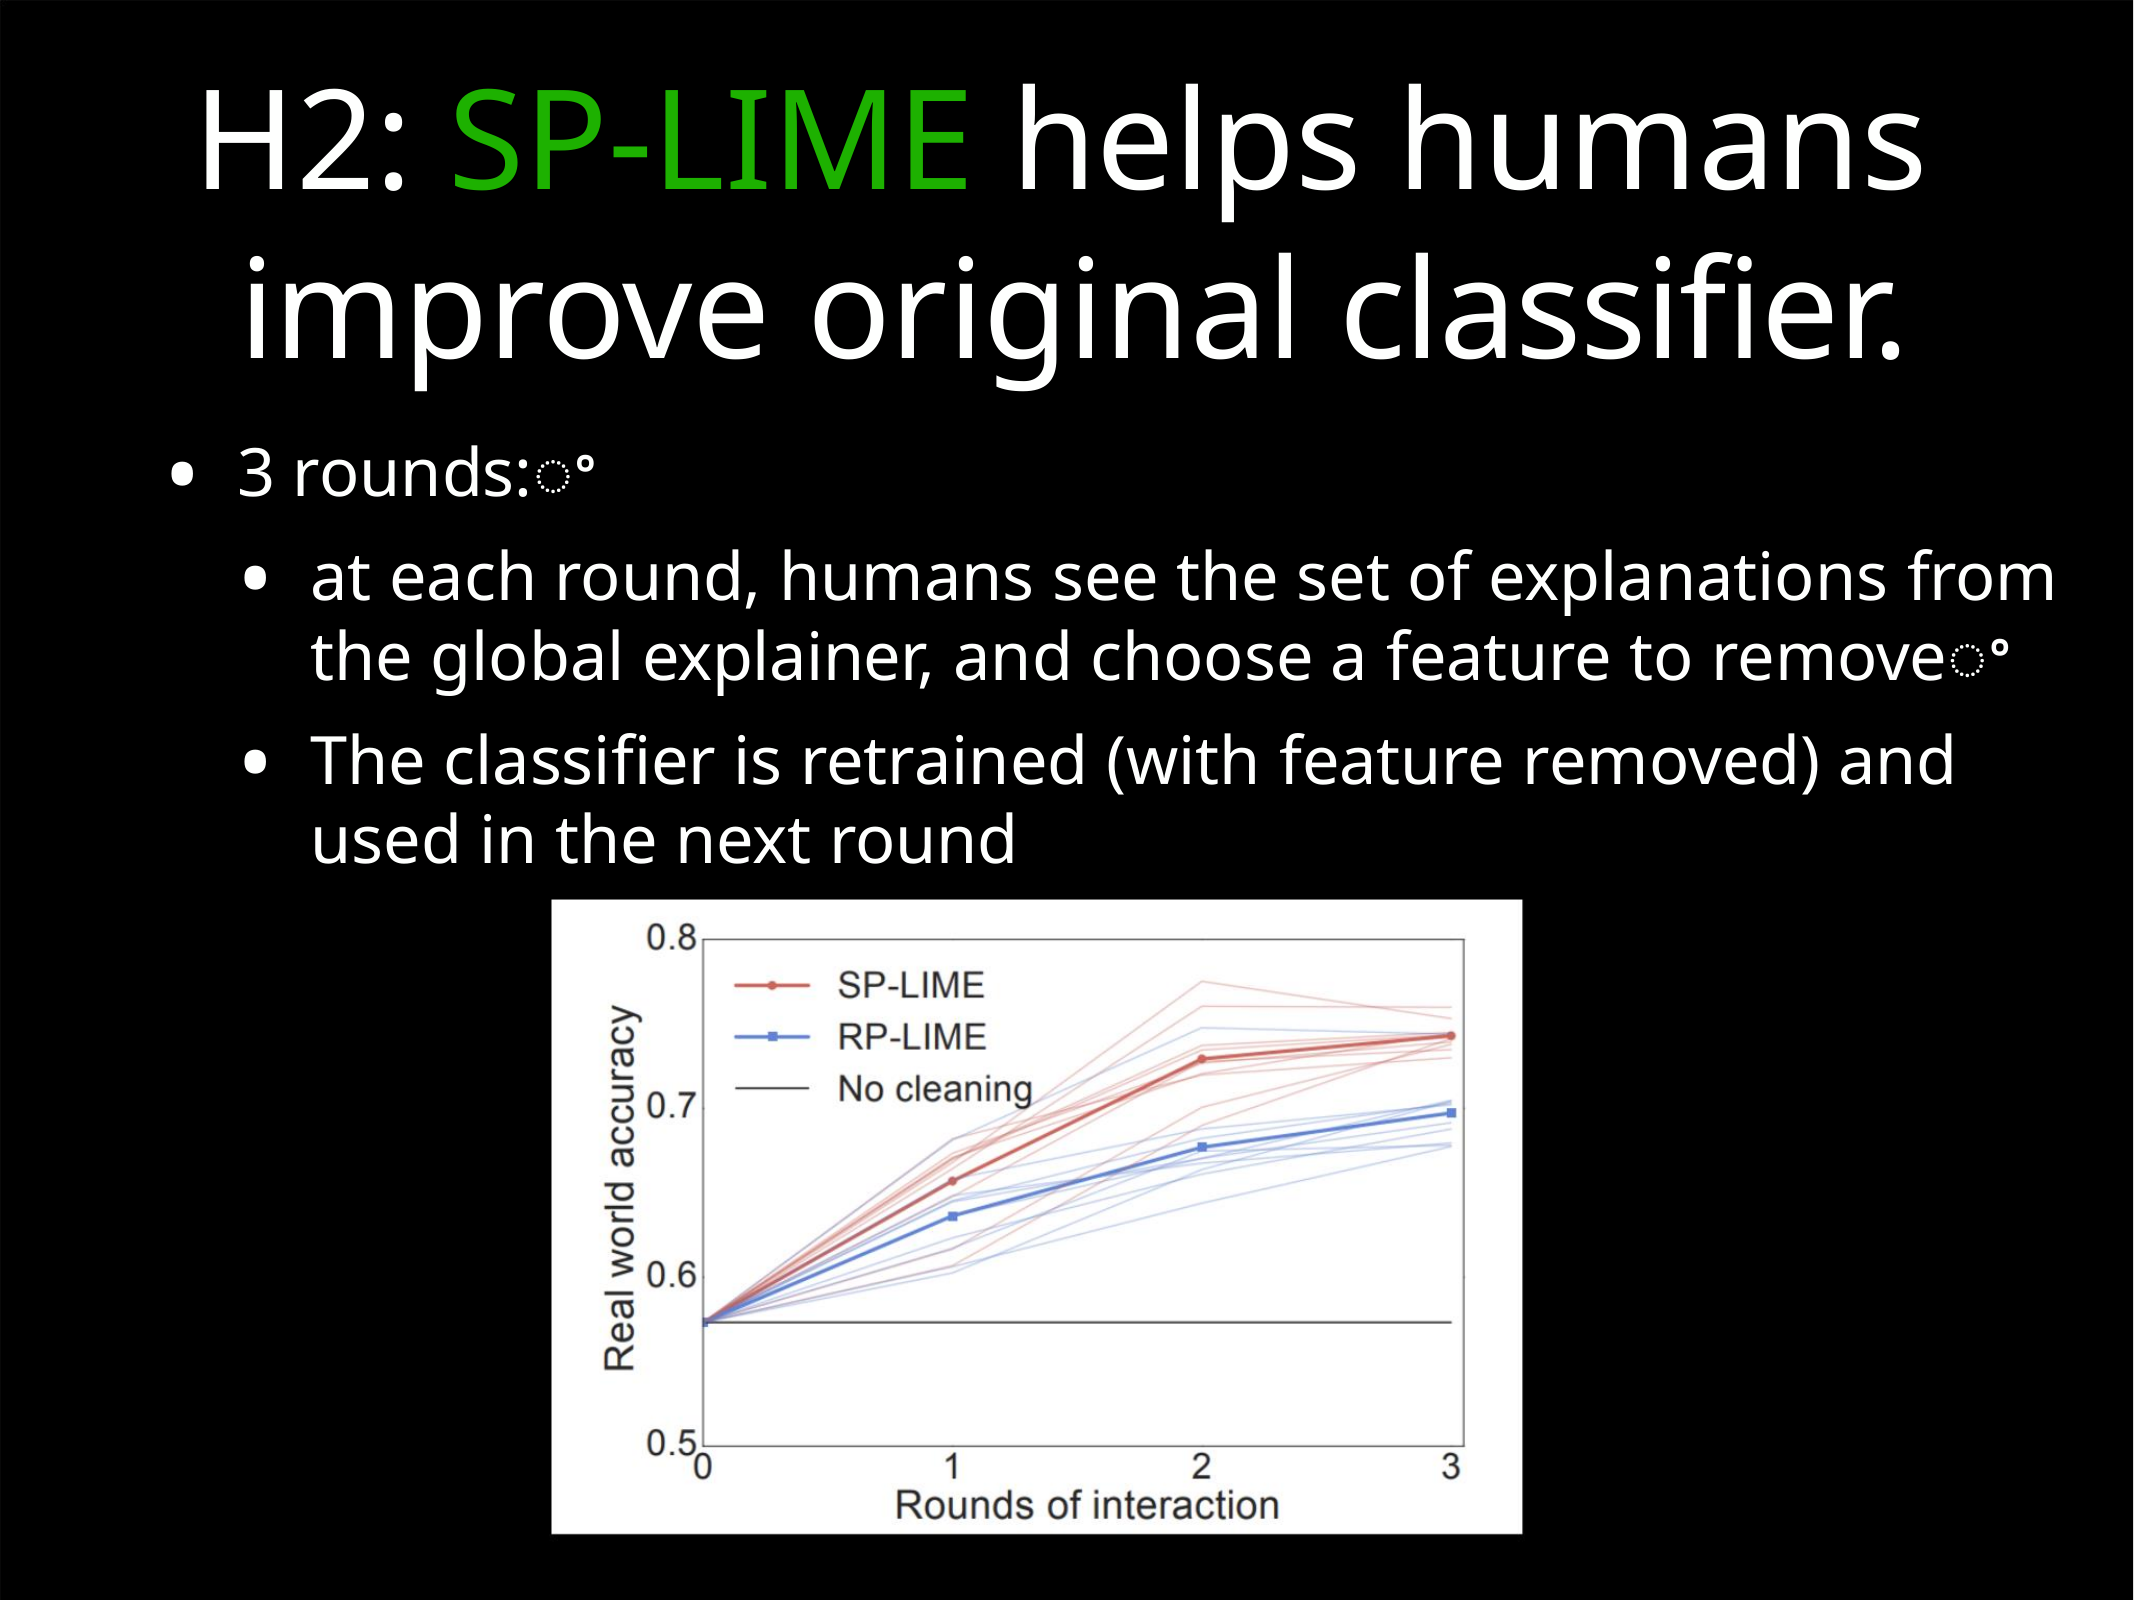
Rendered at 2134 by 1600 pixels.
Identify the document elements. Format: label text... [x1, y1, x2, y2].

text_box • [164, 416, 344, 529]
text_box at each round, humans see the set of explanations from [310, 536, 2134, 615]
text_box • [237, 703, 417, 817]
text_box • [237, 520, 417, 634]
text_box [0, 0, 2134, 1600]
text_box the global explainer, and choose a feature to removeꢀ [310, 615, 2126, 694]
text_box 3 rounds:ꢀ [237, 432, 637, 511]
text_box H2: SP-LIME helps humans improve original classiﬁer. [193, 52, 2134, 387]
text_box The classiﬁer is retrained (with feature removed) and used in the next round [310, 719, 2093, 877]
